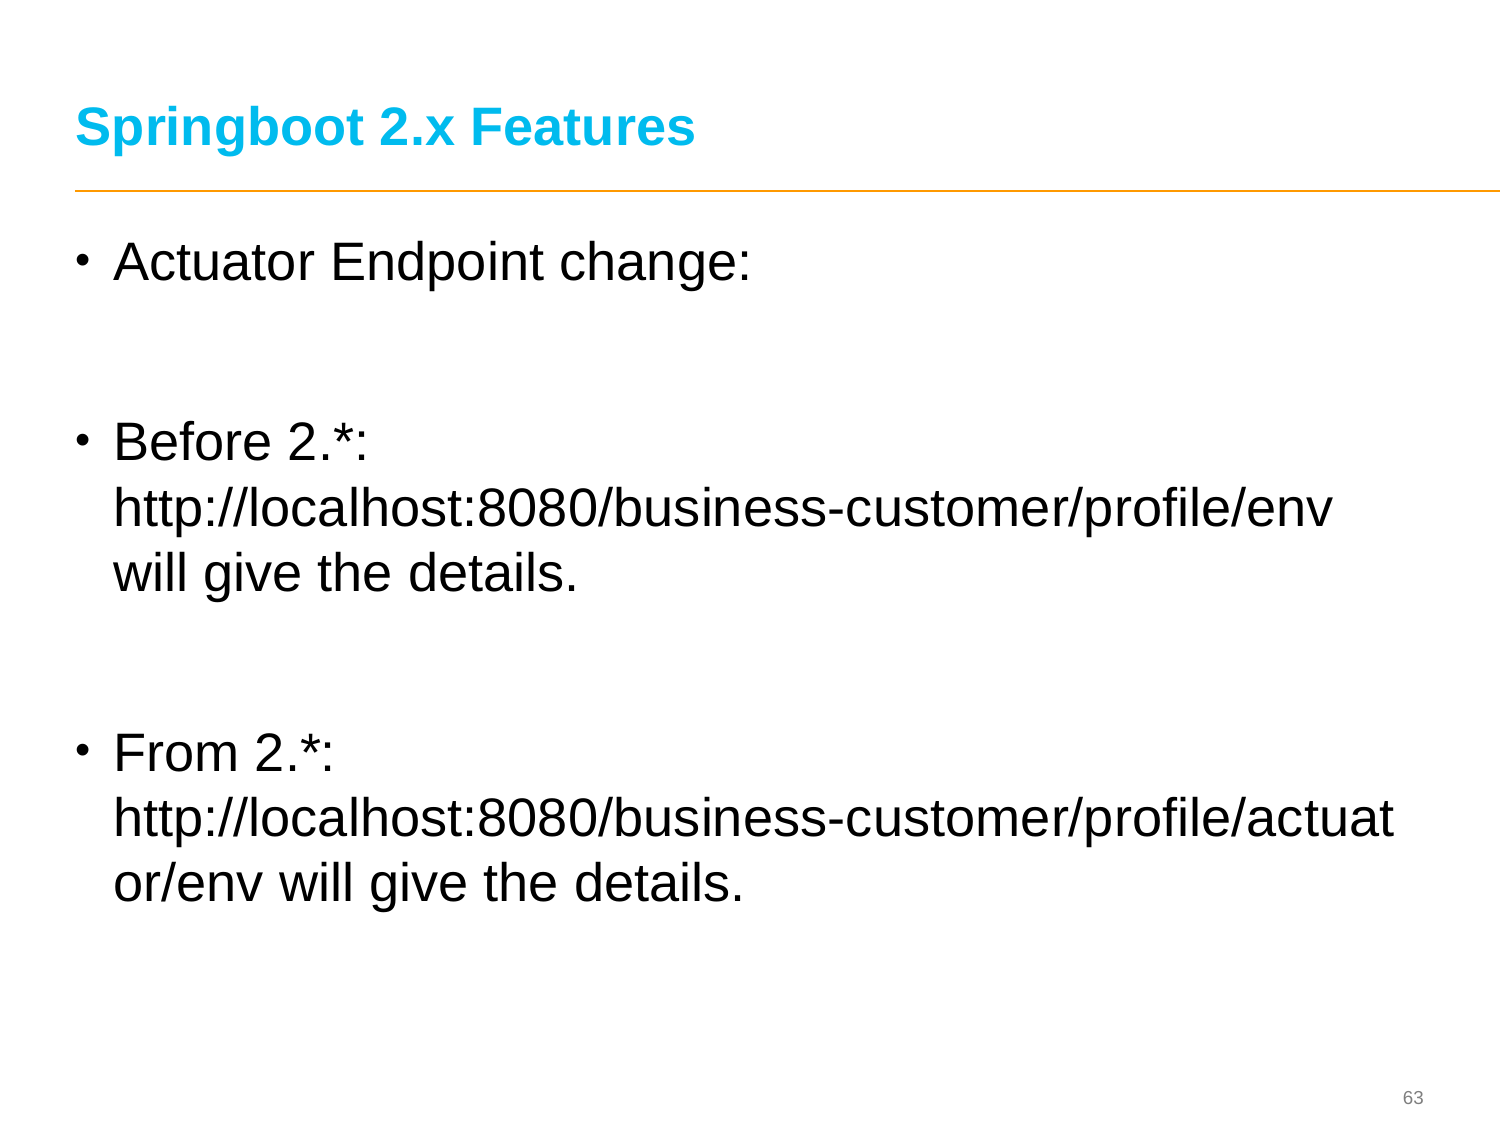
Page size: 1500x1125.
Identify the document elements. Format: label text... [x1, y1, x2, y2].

list Actuator Endpoint change: Before 2.*: http://localhost:8080/business-customer/profile/env will give the details. From 2.*: http://localhost:8080/business-customer/profile/actuator/env will give the details. [75, 226, 1425, 1018]
title Springboot 2.x Features [75, 27, 1422, 157]
